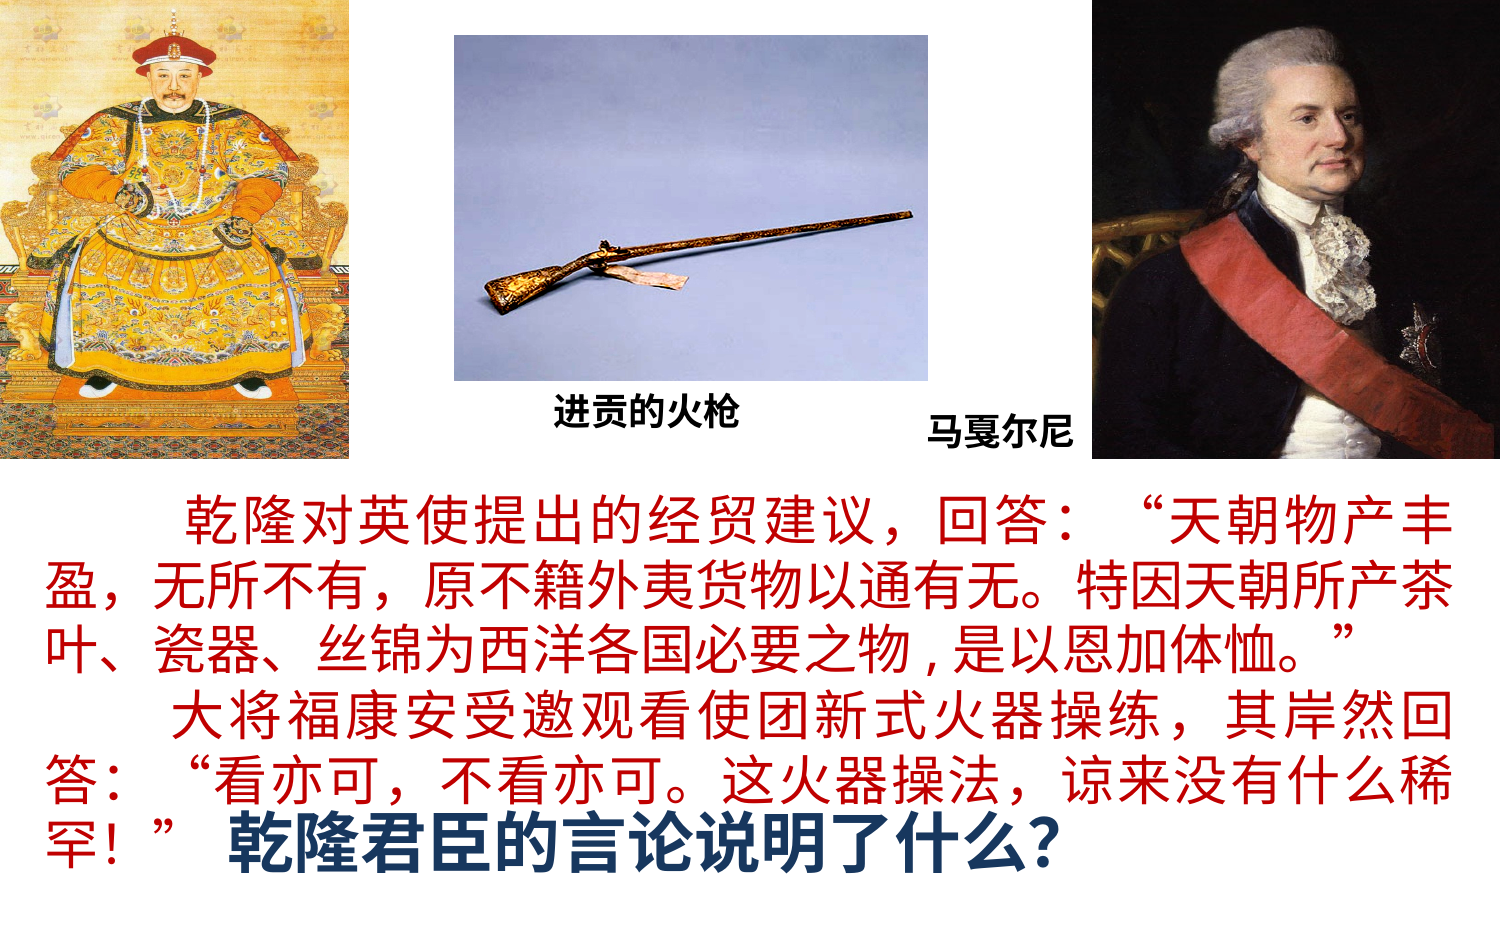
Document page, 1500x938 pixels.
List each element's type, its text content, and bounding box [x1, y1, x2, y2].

picture [0, 0, 349, 460]
text_box 进贡的火枪 [539, 389, 757, 440]
picture [454, 35, 928, 381]
picture [1092, 0, 1500, 460]
text_box 乾隆君臣的言论说明了什么？ [212, 793, 1110, 889]
text_box 乾隆对英使提出的经贸建议，回答：“天朝物产丰盈，无所不有，原不籍外夷货物以通有无。特因天朝所产茶叶、瓷器、丝锦为西洋各国必要之物,是以恩加体恤。” 大将福康安受邀观看使团新式火器操练，其岸然回答：“看亦可，不看亦可。这火器操法，谅来没有什么稀罕！” [29, 478, 1471, 883]
text_box 马戛尔尼 [911, 400, 1088, 461]
